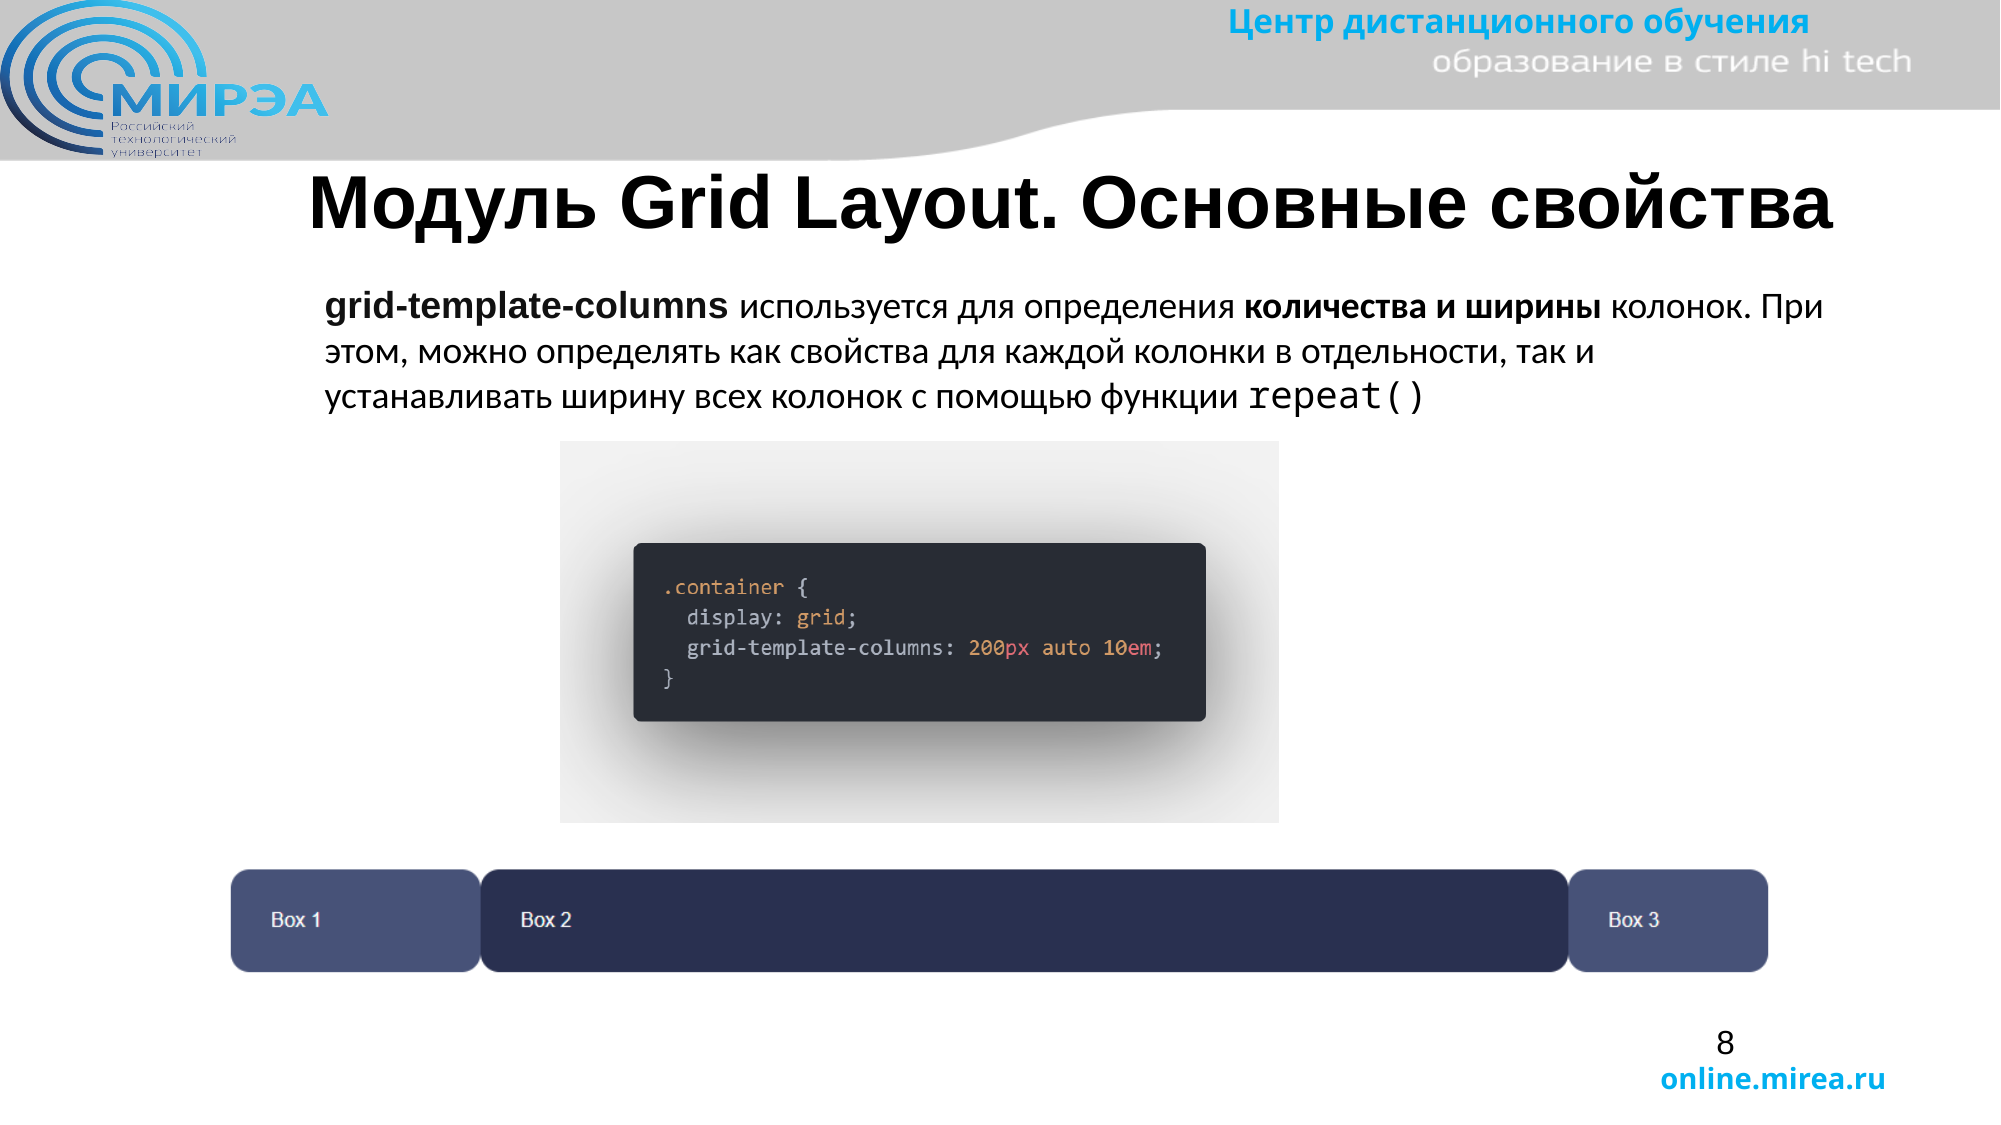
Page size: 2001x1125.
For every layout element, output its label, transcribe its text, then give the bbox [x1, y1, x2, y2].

text_box 8 [1400, 1013, 1750, 1058]
picture [560, 441, 1279, 823]
text_box Модуль Grid Layout. Основные свойства [293, 145, 1988, 251]
picture [0, 0, 329, 159]
picture [221, 862, 1777, 986]
text_box grid-template-columns используется для определения количества и ширины колонок. При этом, можно определять как свойства для каждой колонки в отдельности, так и устанавливать ширину всех колонок с помощью функции repeat() [309, 273, 1846, 424]
